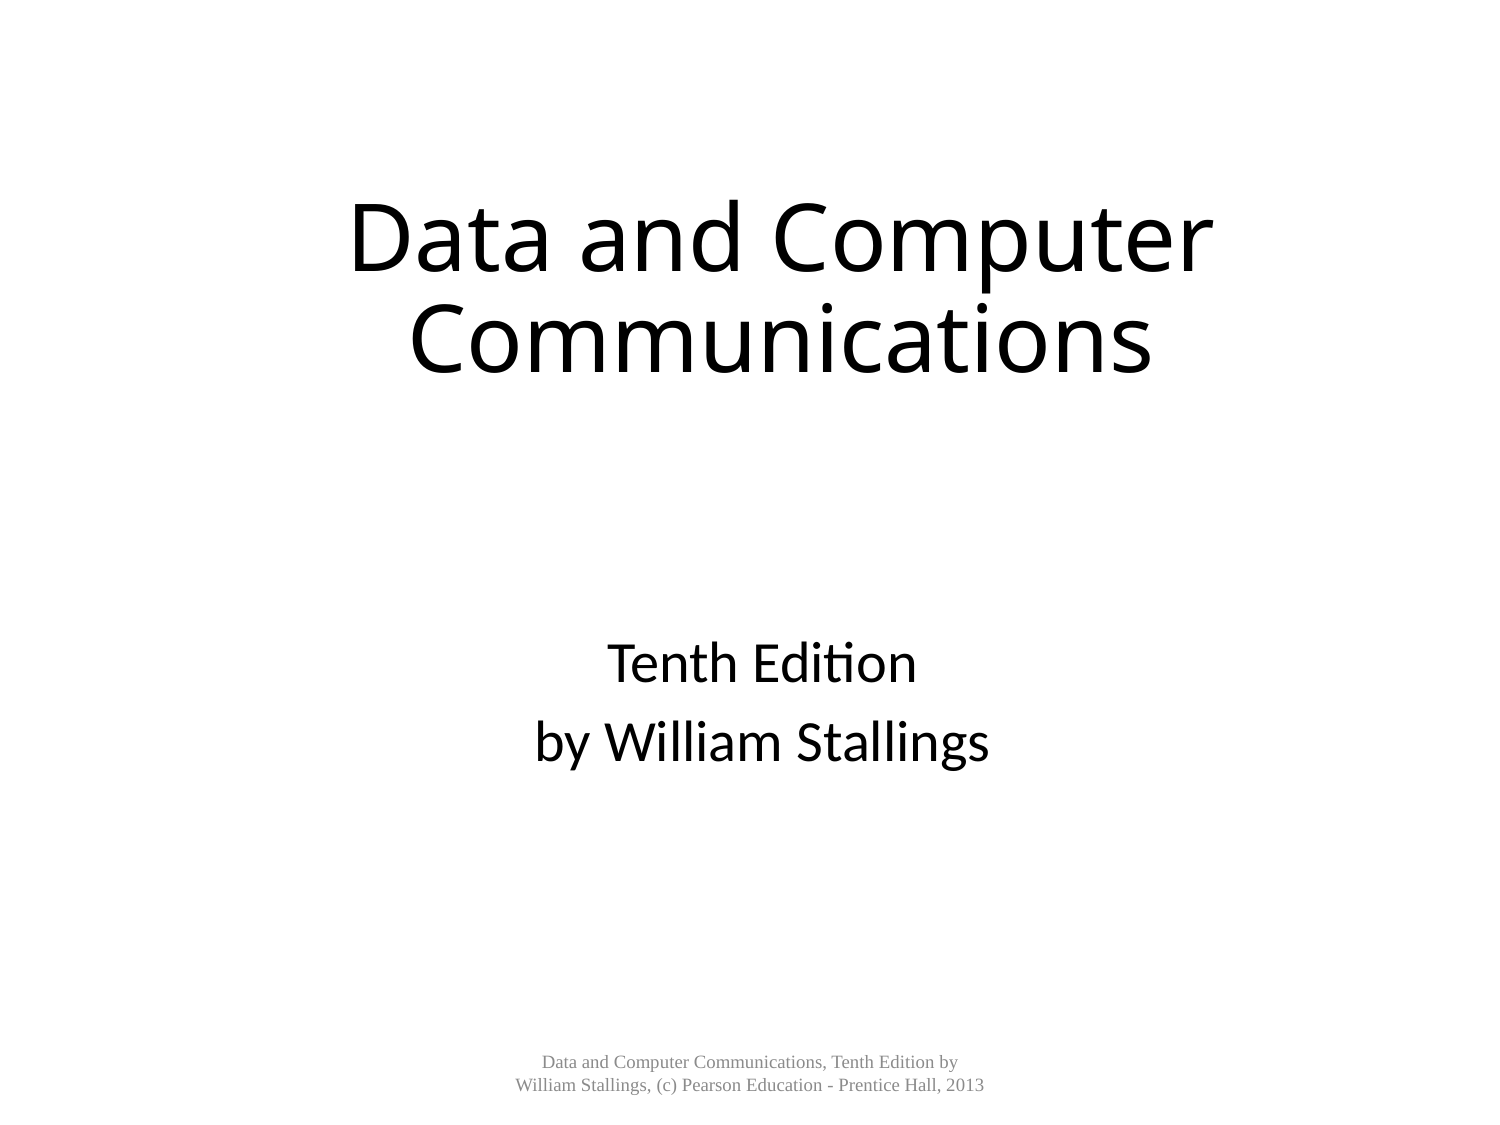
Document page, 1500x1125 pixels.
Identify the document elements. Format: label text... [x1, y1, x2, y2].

footer Data and Computer Communications, Tenth Edition by William Stallings, (c) Pearson Education - Prentice Hall, 2013 [496, 1042, 1004, 1103]
subtitle Tenth Edition by William Stallings [237, 624, 1288, 963]
title Data and Computer Communications [137, 112, 1425, 400]
